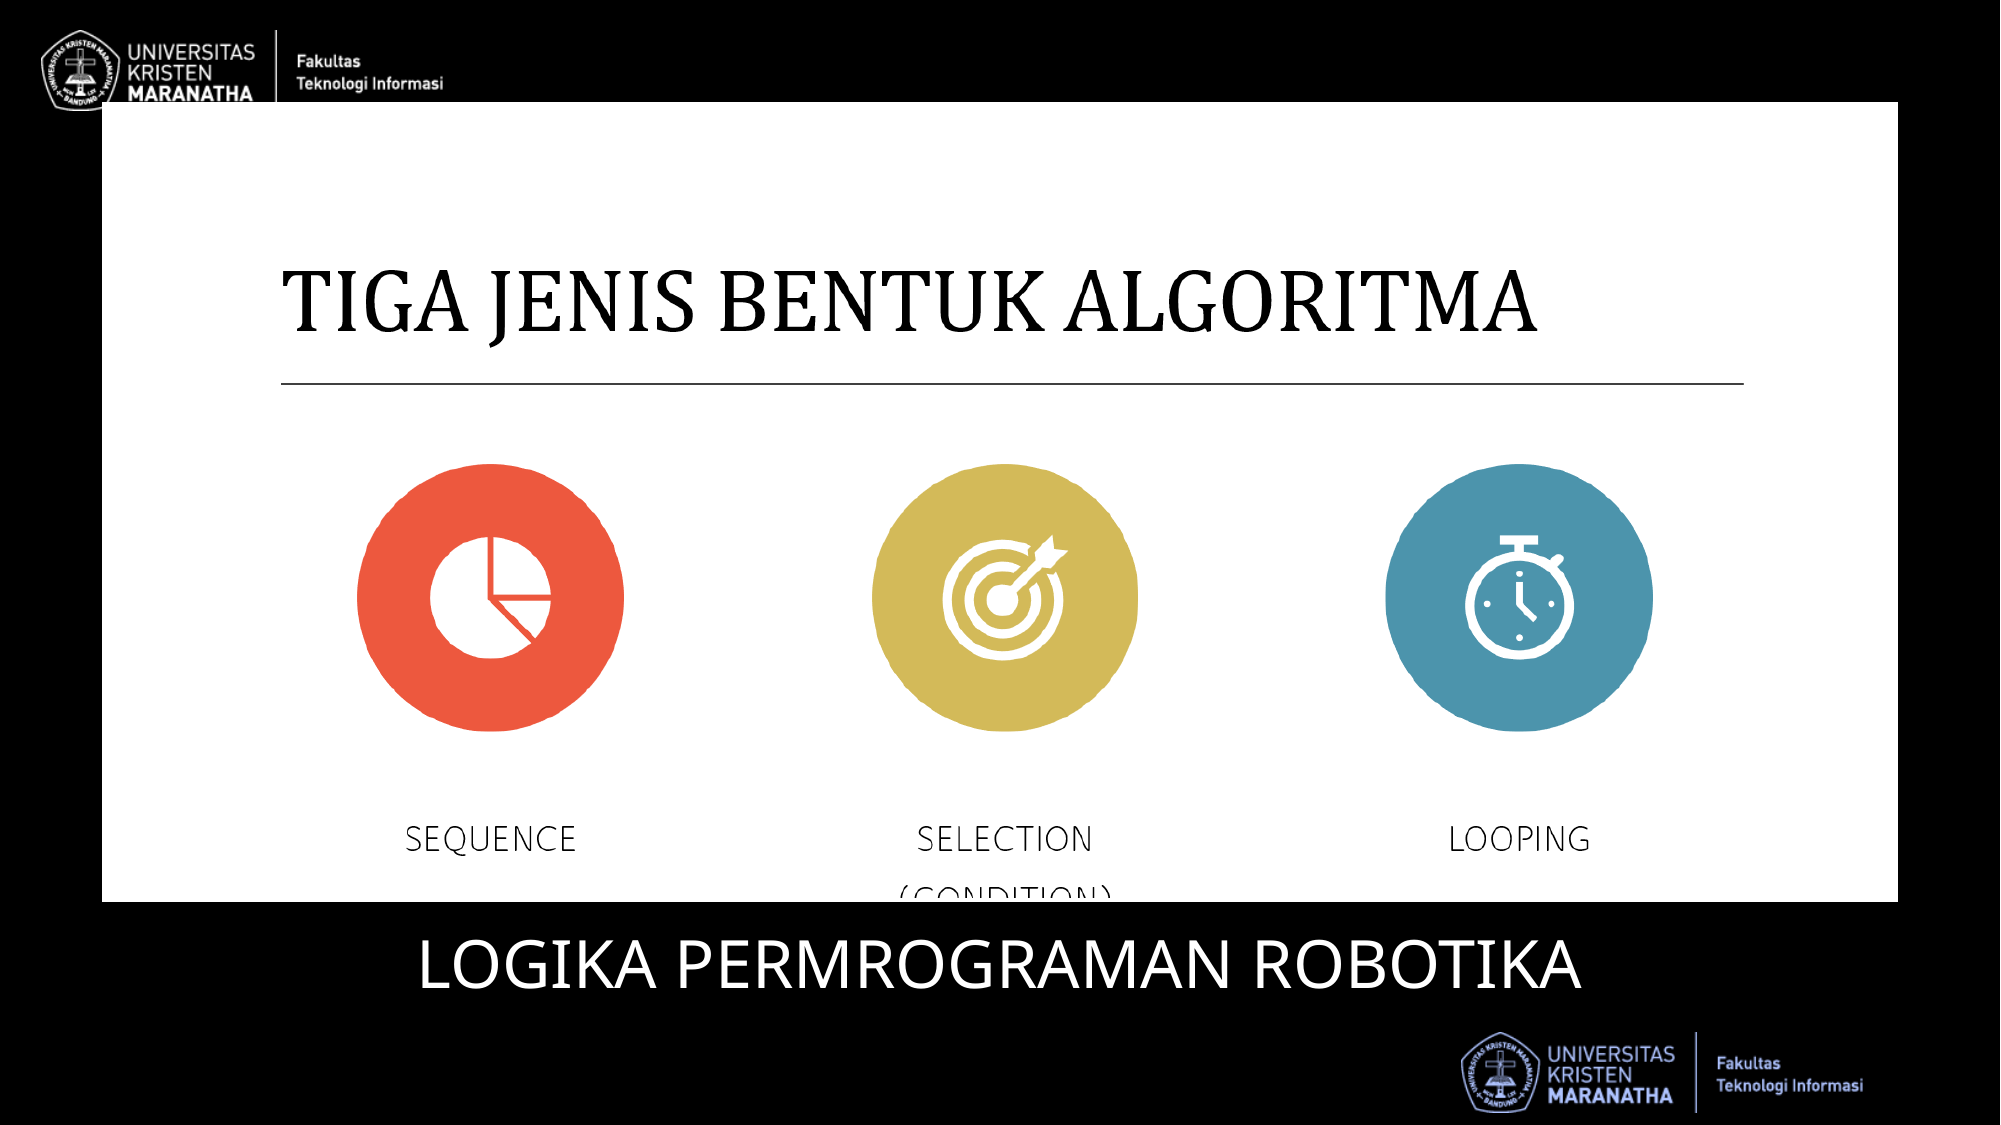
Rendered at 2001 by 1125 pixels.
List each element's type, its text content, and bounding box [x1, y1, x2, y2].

title LOGIKA PERMROGRAMAN ROBOTIKA [105, 914, 1895, 1020]
picture [41, 30, 1895, 899]
